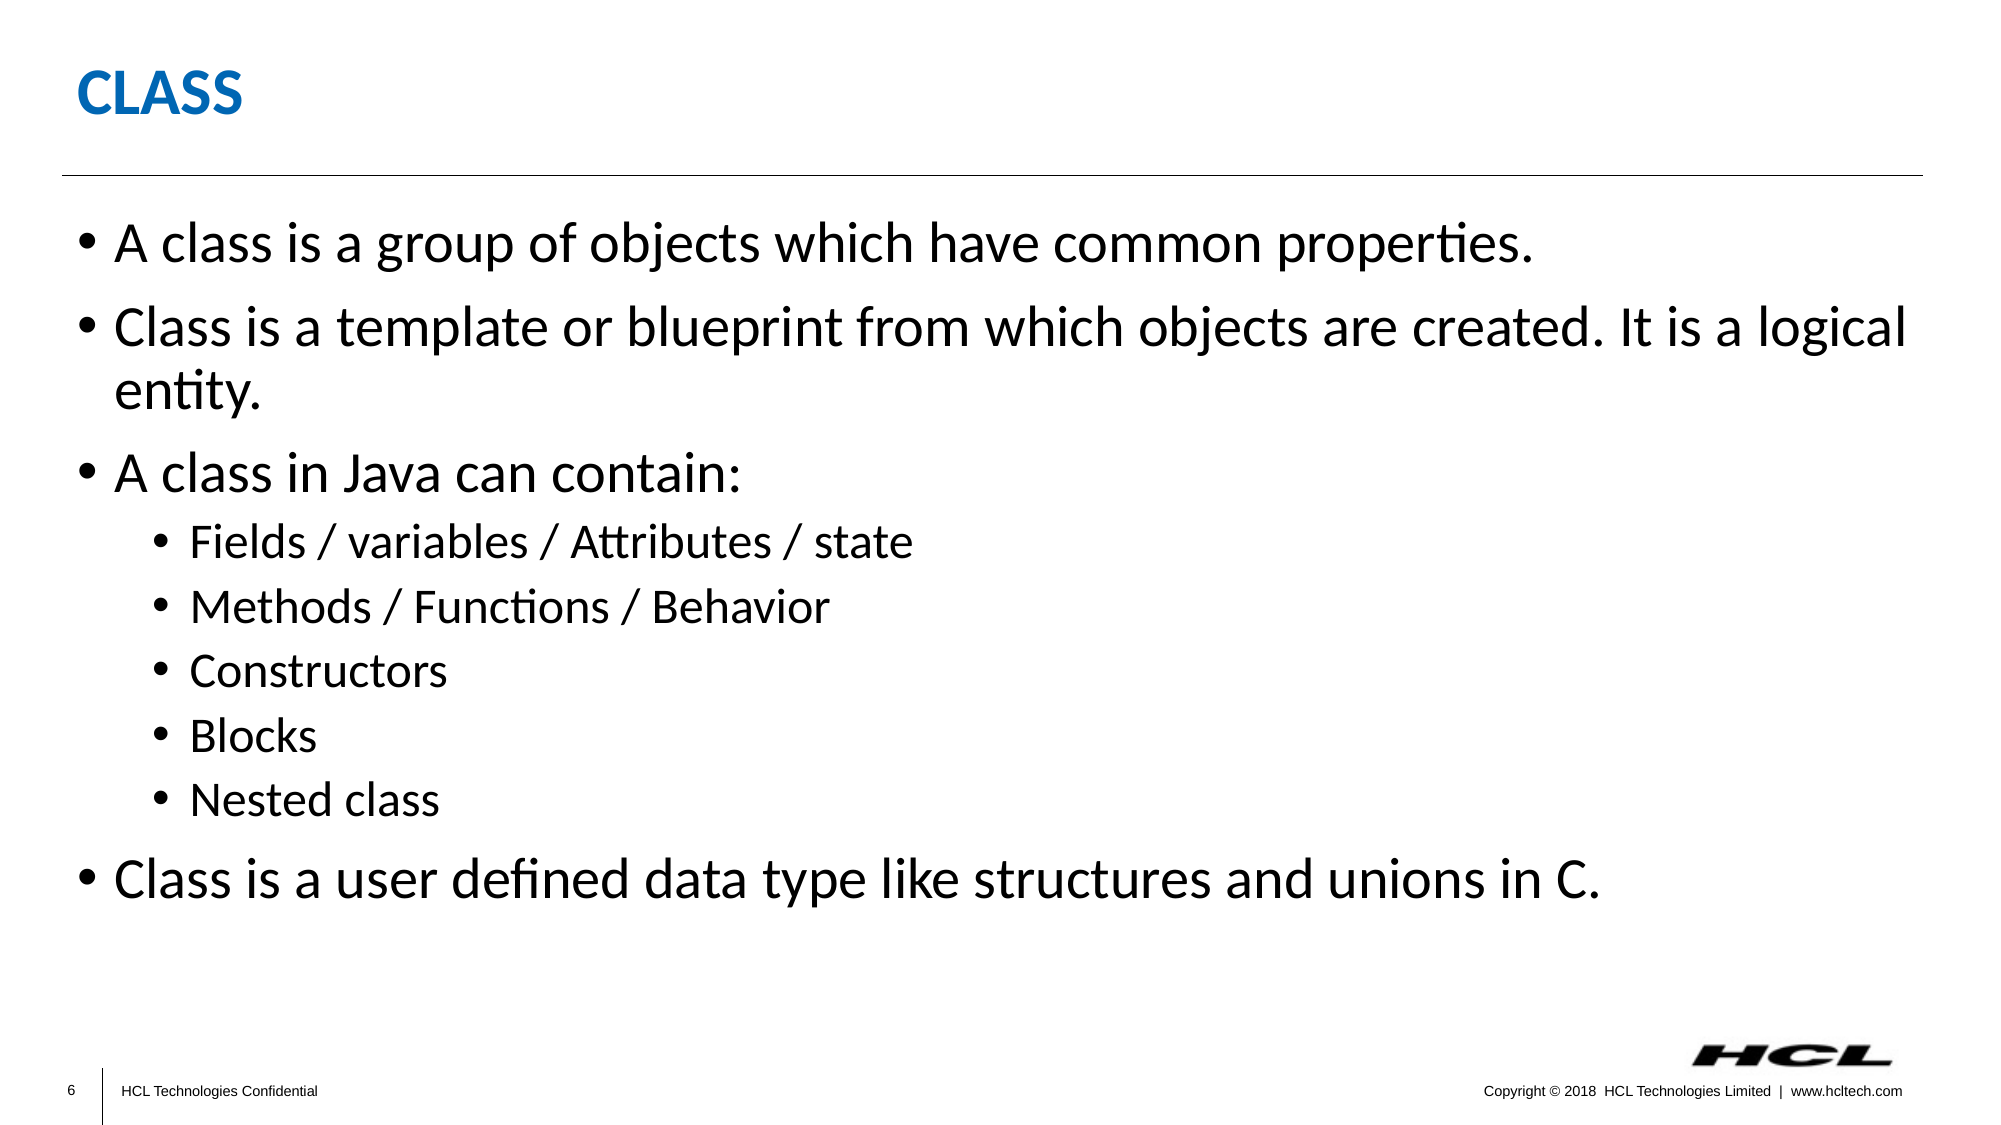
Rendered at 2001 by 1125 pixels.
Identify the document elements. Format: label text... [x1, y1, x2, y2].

title Class [62, 42, 1781, 144]
list A class is a group of objects which have common properties. Class is a template or blueprint from which objects are created. It is a logical entity. A class in Java can contain: Fields / variables / Attributes / state Methods / Functions / Behavior Constructors Blocks Nested class Class is a user defined data type like structures and unions in C. [62, 204, 1924, 1014]
picture [1660, 1024, 1924, 1080]
